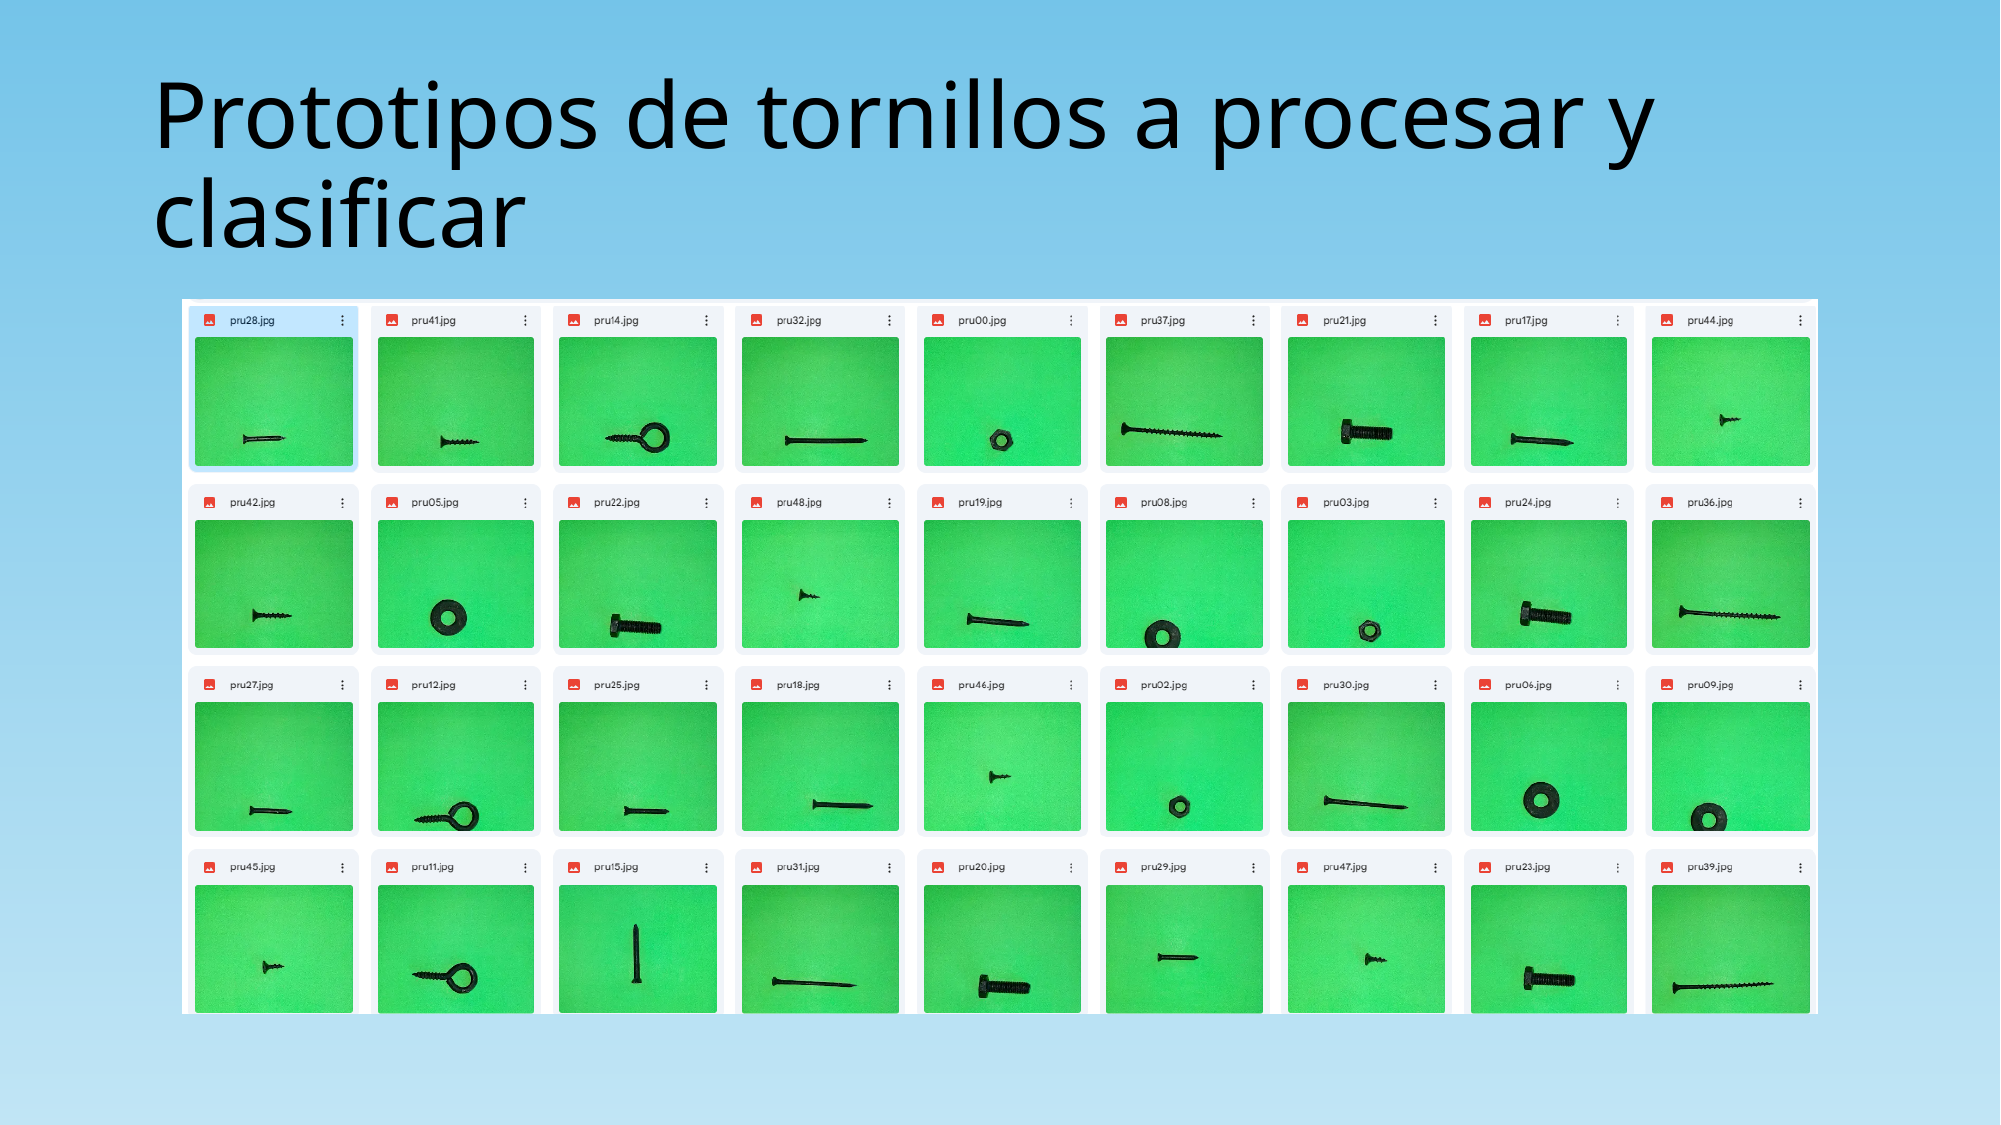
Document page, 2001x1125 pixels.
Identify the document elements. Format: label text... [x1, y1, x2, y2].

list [181, 298, 1819, 1014]
title Prototipos de tornillos a procesar y clasificar [137, 59, 1863, 278]
